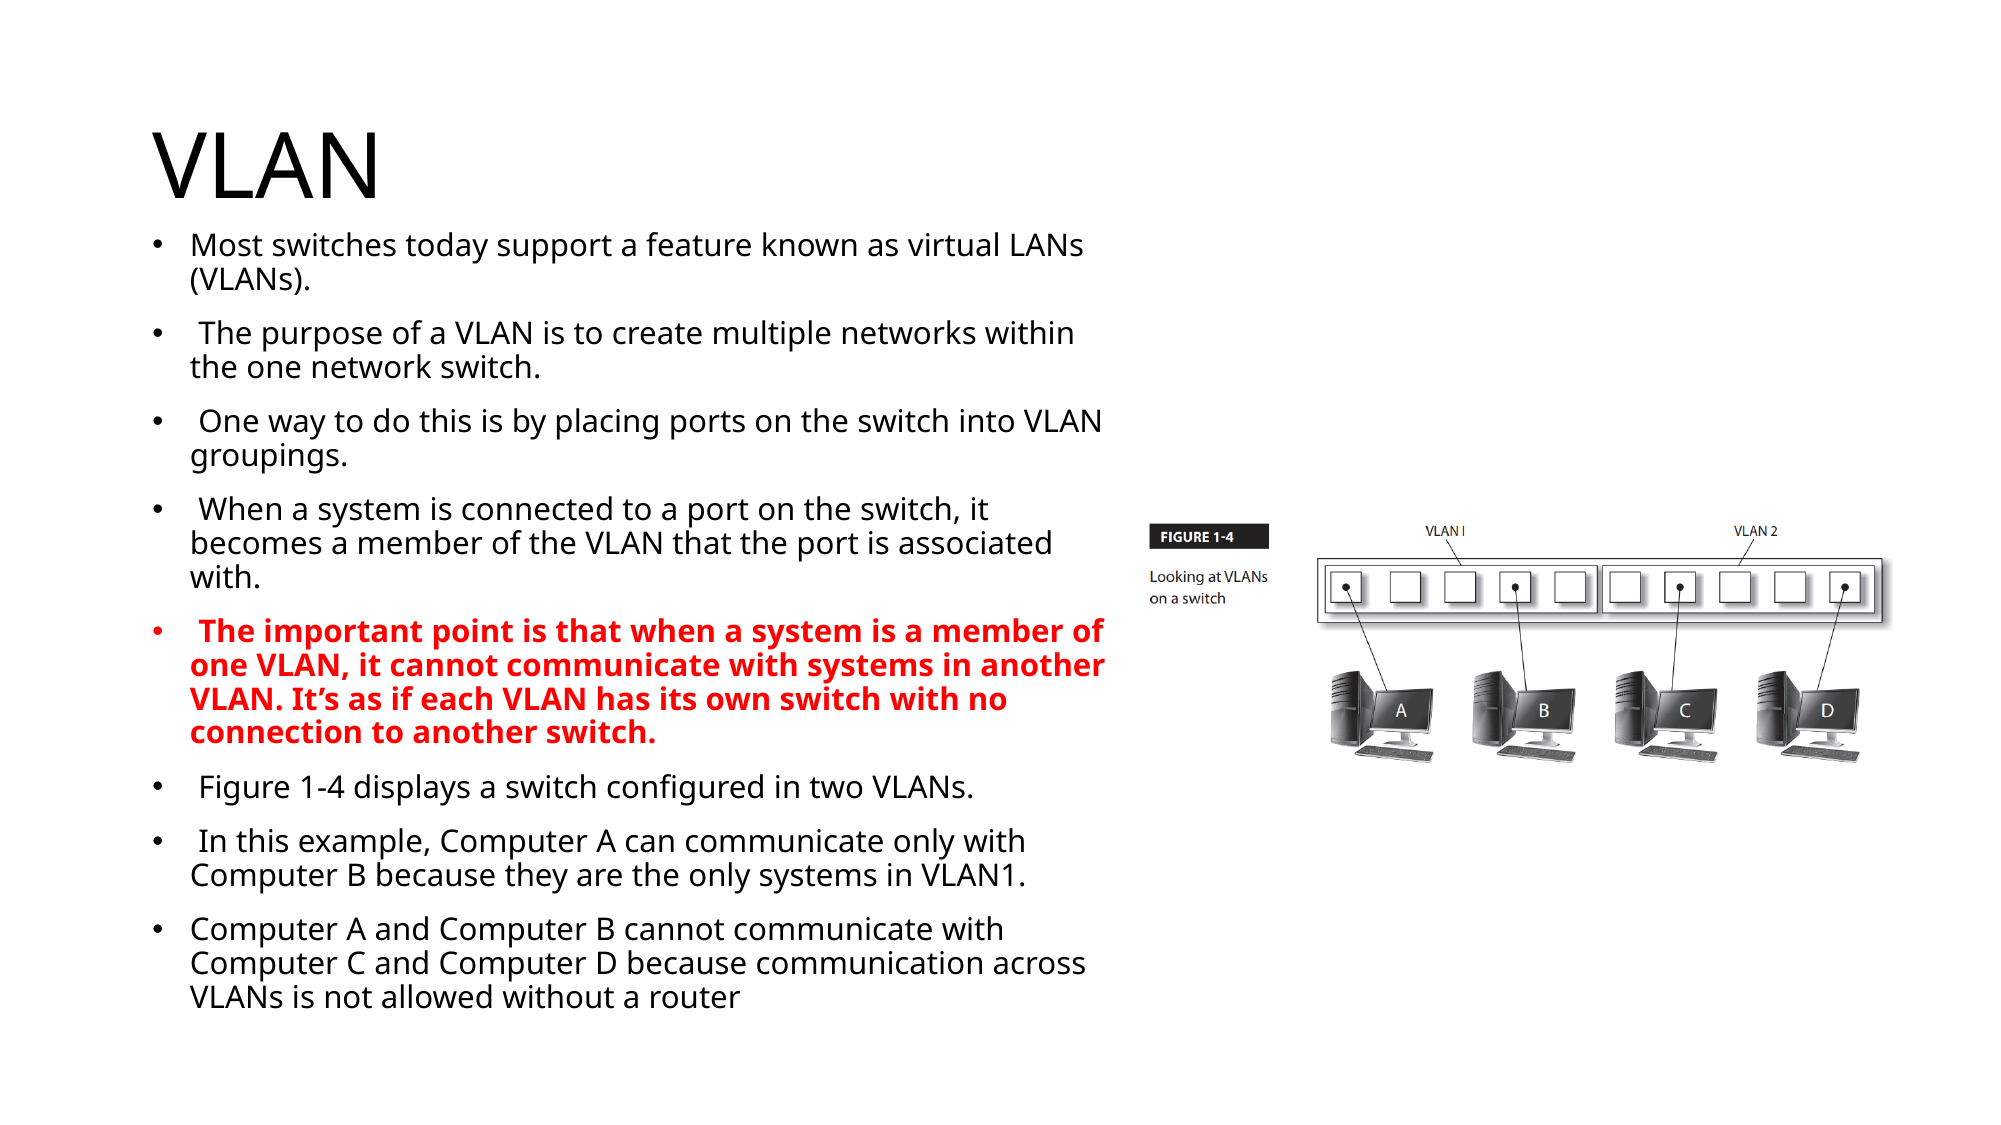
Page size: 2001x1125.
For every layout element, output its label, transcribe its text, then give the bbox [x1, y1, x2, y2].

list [1131, 496, 1983, 808]
list Most switches today support a feature known as virtual LANs (VLANs). The purpose of a VLAN is to create multiple networks within the one network switch. One way to do this is by placing ports on the switch into VLAN groupings. When a system is connected to a port on the switch, it becomes a member of the VLAN that the port is associated with. The important point is that when a system is a member of one VLAN, it cannot communicate with systems in another VLAN. It’s as if each VLAN has its own switch with no connection to another switch. Figure 1-4 displays a switch configured in two VLANs. In this example, Computer A can communicate only with Computer B because they are the only systems in VLAN1. Computer A and Computer B cannot communicate with Computer C and Computer D because communication across VLANs is not allowed without a router [137, 221, 1132, 1125]
title VLAN [137, 59, 1863, 278]
